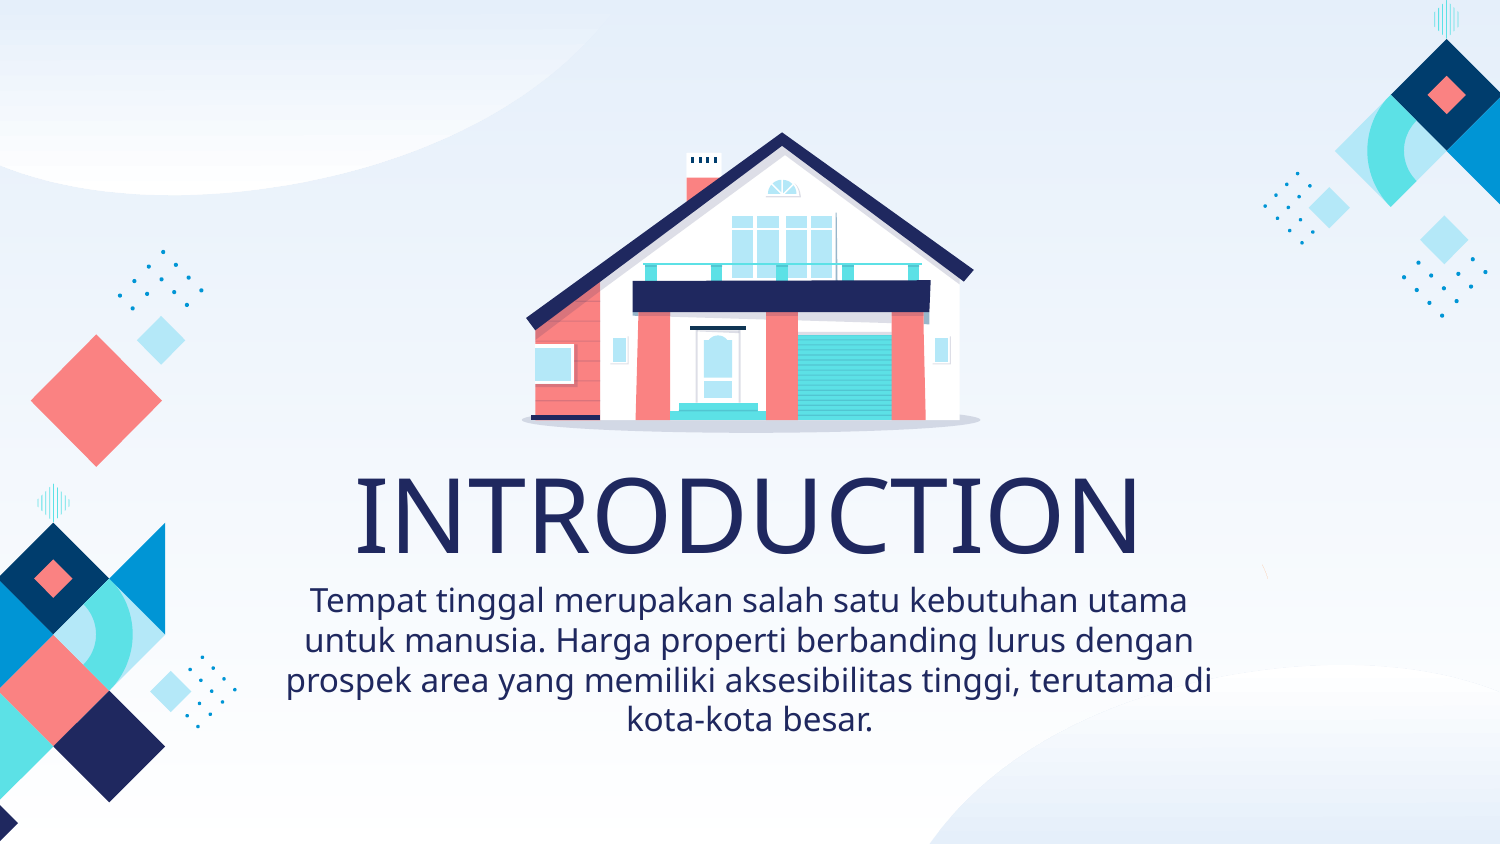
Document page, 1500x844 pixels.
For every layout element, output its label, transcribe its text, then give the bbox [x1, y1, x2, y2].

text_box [521, 132, 981, 434]
title INTRODUCTION [252, 434, 1248, 555]
subtitle Tempat tinggal merupakan salah satu kebutuhan utama untuk manusia. Harga properti berbanding lurus dengan prospek area yang memiliki aksesibilitas tinggi, terutama di kota-kota besar. [252, 563, 1248, 699]
